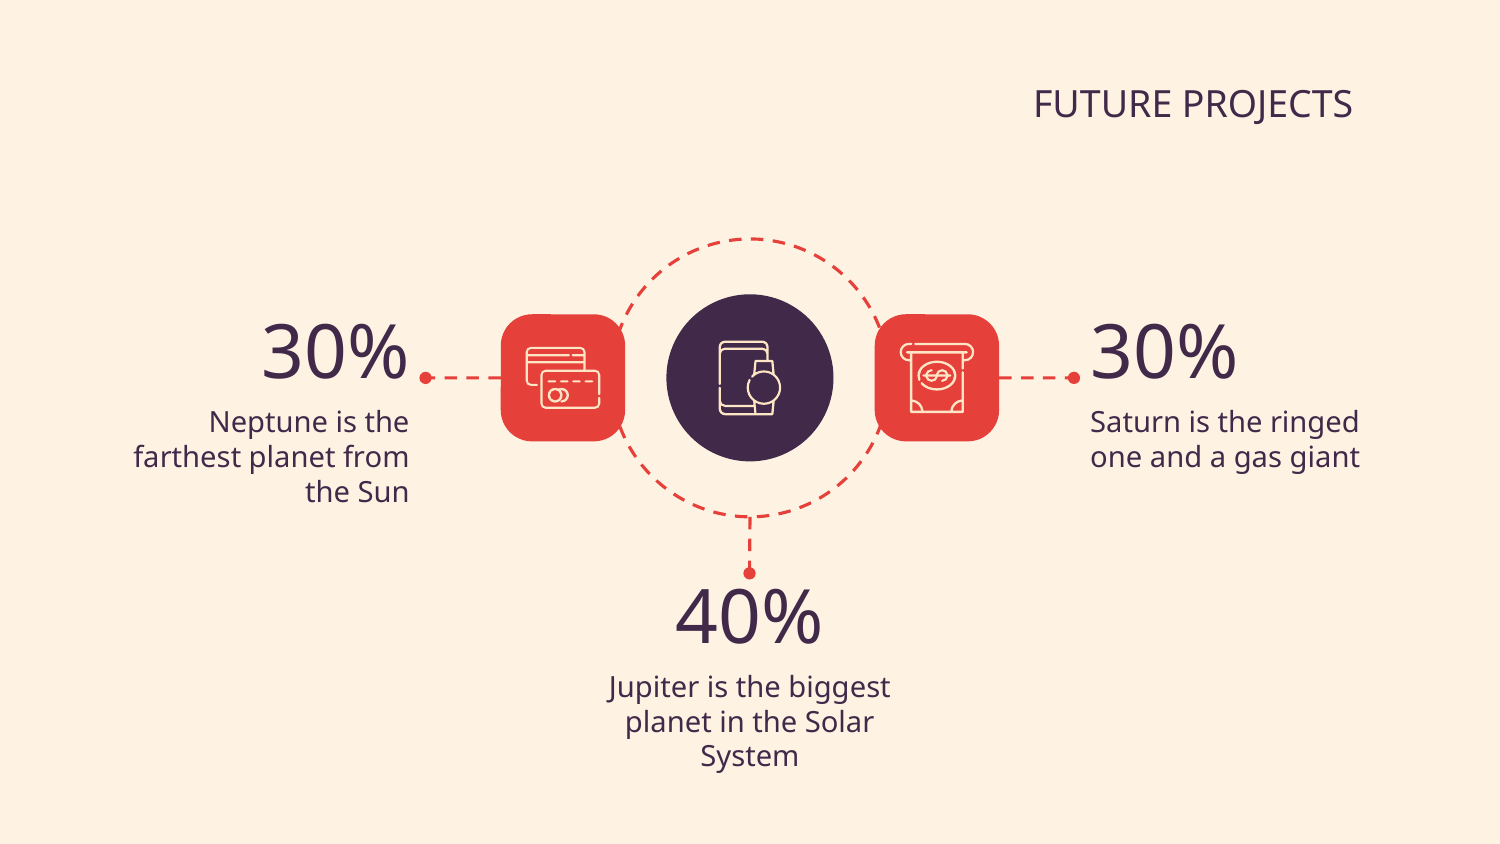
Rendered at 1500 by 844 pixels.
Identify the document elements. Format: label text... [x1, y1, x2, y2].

subtitle Jupiter is the biggest planet in the Solar System [576, 652, 924, 712]
text_box [500, 314, 620, 442]
subtitle Saturn is the ringed one and a gas giant [1075, 388, 1382, 447]
text_box [611, 238, 889, 517]
subtitle Neptune is the farthest planet from the Sun [118, 388, 425, 447]
text_box [880, 314, 1000, 442]
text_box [899, 342, 975, 414]
title FUTURE PROJECTS [735, 64, 1369, 132]
title 40% [575, 573, 924, 653]
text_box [525, 346, 601, 410]
text_box [718, 340, 782, 416]
title 30% [1075, 308, 1382, 388]
title 30% [118, 308, 425, 388]
